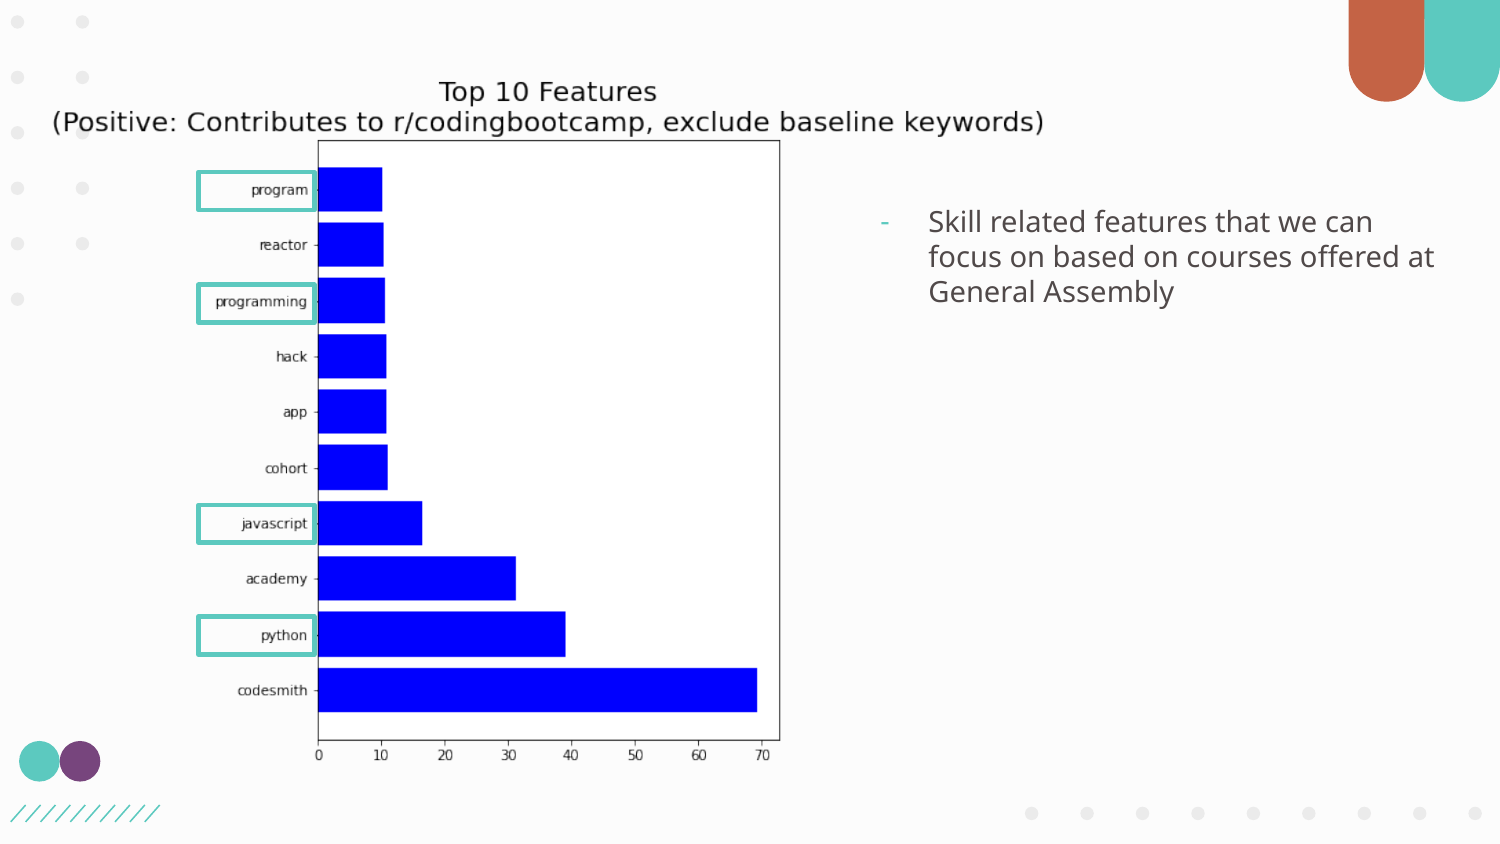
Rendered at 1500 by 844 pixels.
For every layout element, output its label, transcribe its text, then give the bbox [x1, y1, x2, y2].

picture [41, 71, 1055, 773]
list Skill related features that we can focus on based on courses offered at General Assembly [1059, 187, 1454, 597]
